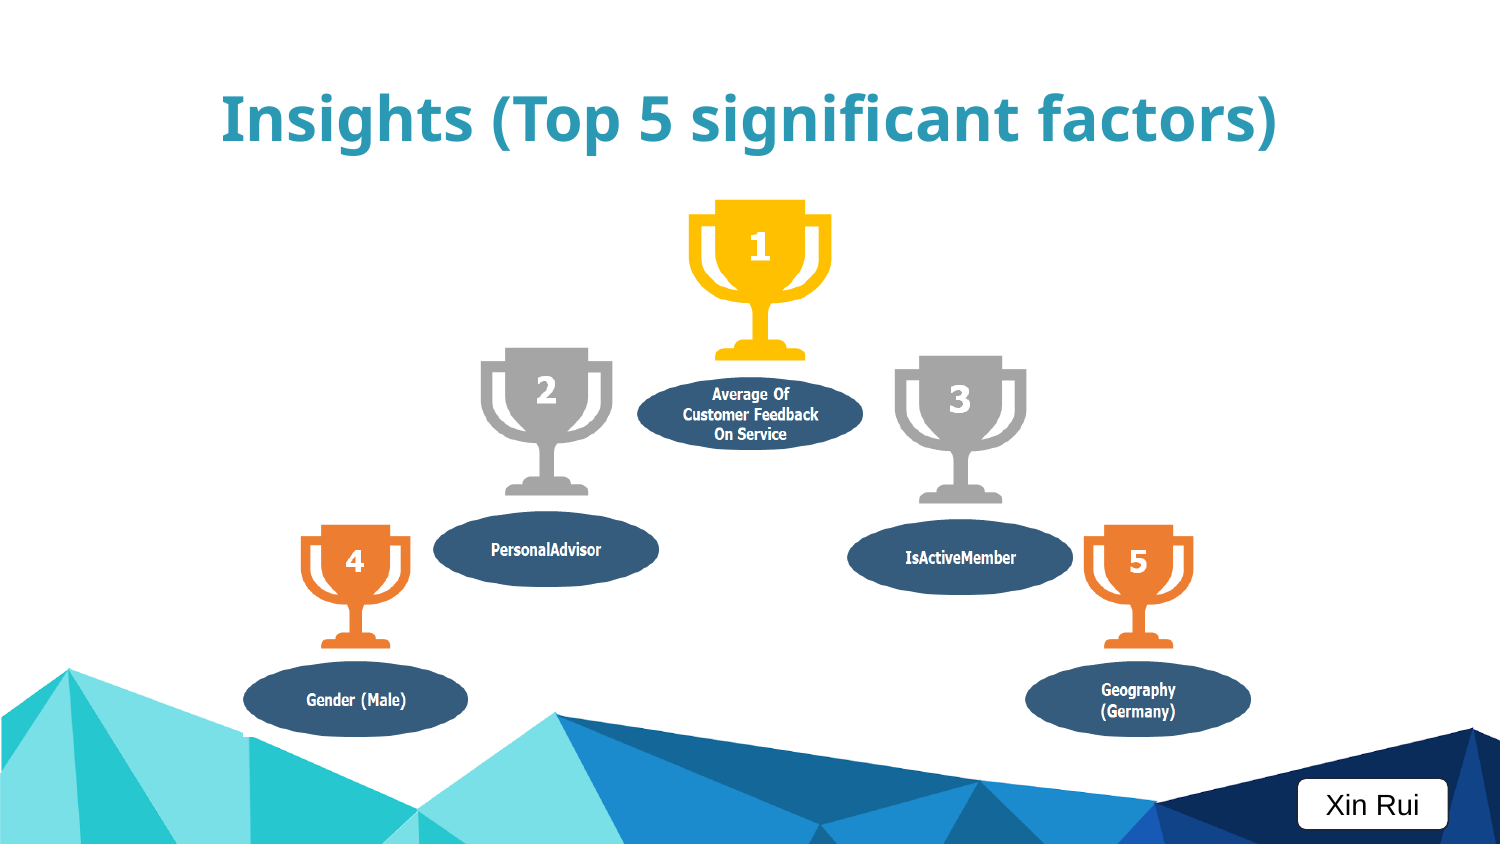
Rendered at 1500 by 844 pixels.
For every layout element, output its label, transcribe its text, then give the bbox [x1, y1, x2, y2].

text_box Insights (Top 5 significant factors) [102, 76, 1398, 158]
text_box Xin Rui [1297, 778, 1449, 830]
picture [0, 339, 1500, 844]
picture [433, 182, 863, 588]
